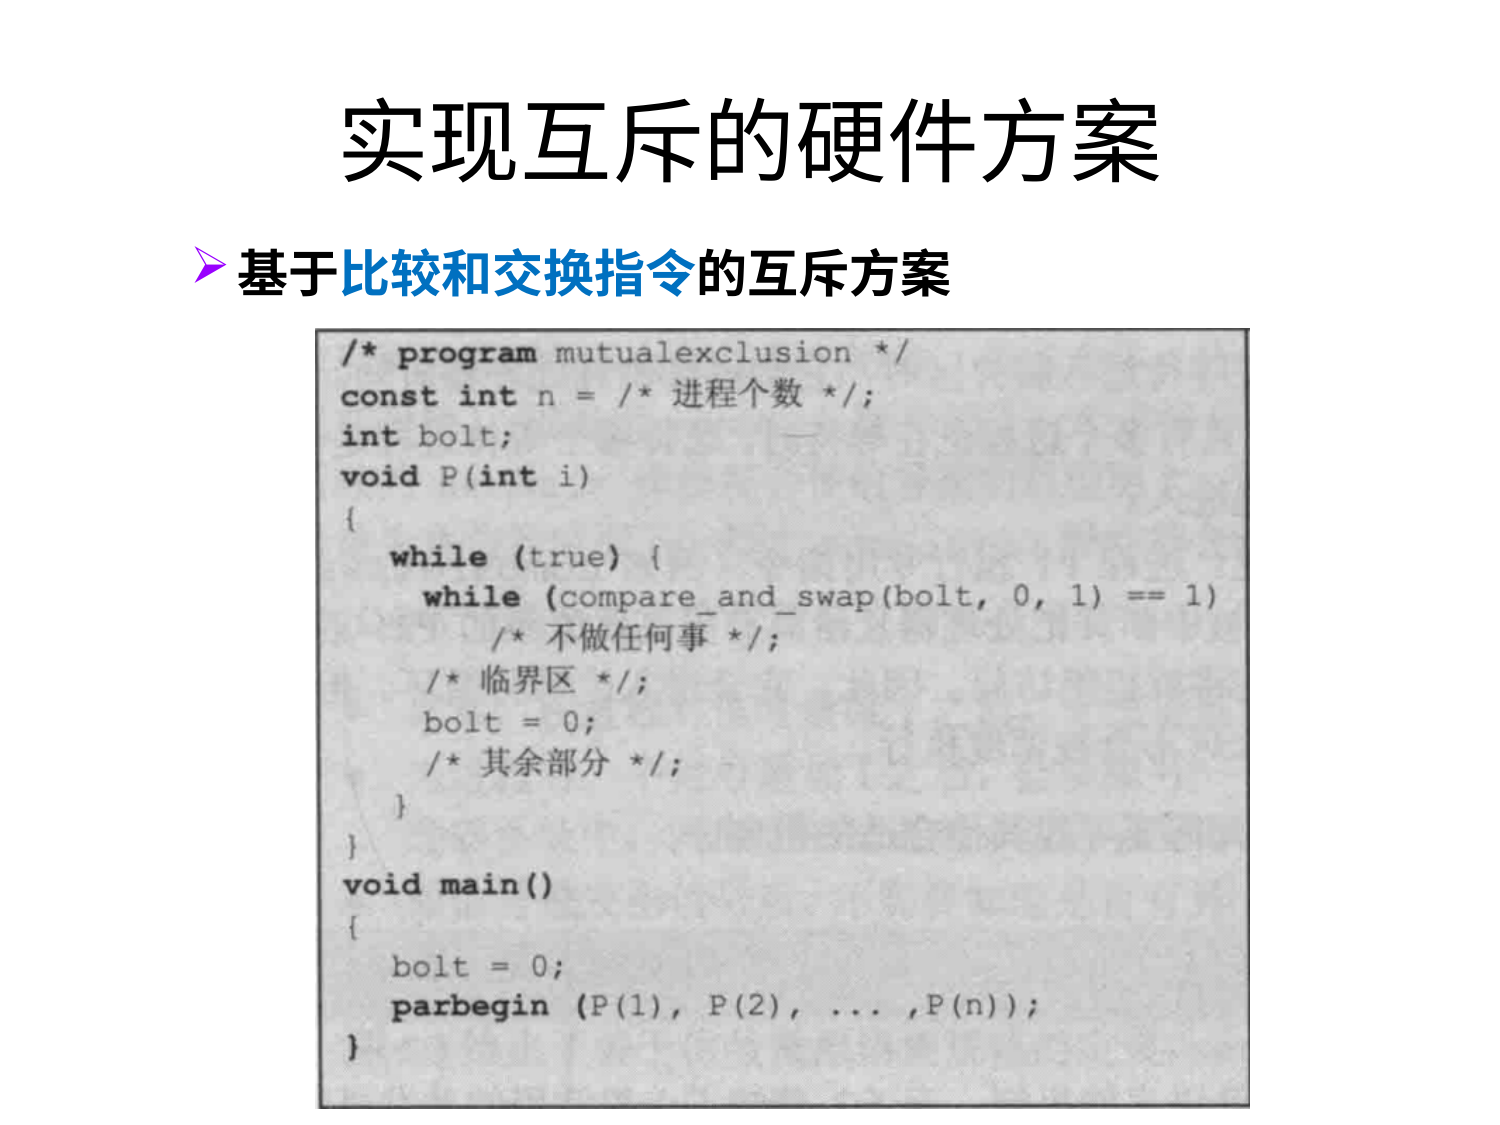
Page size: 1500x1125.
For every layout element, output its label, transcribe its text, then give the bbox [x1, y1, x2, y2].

picture [315, 328, 1250, 1110]
title 实现互斥的硬件方案 [75, 45, 1425, 233]
list 基于比较和交换指令的互斥方案 [100, 232, 1451, 967]
